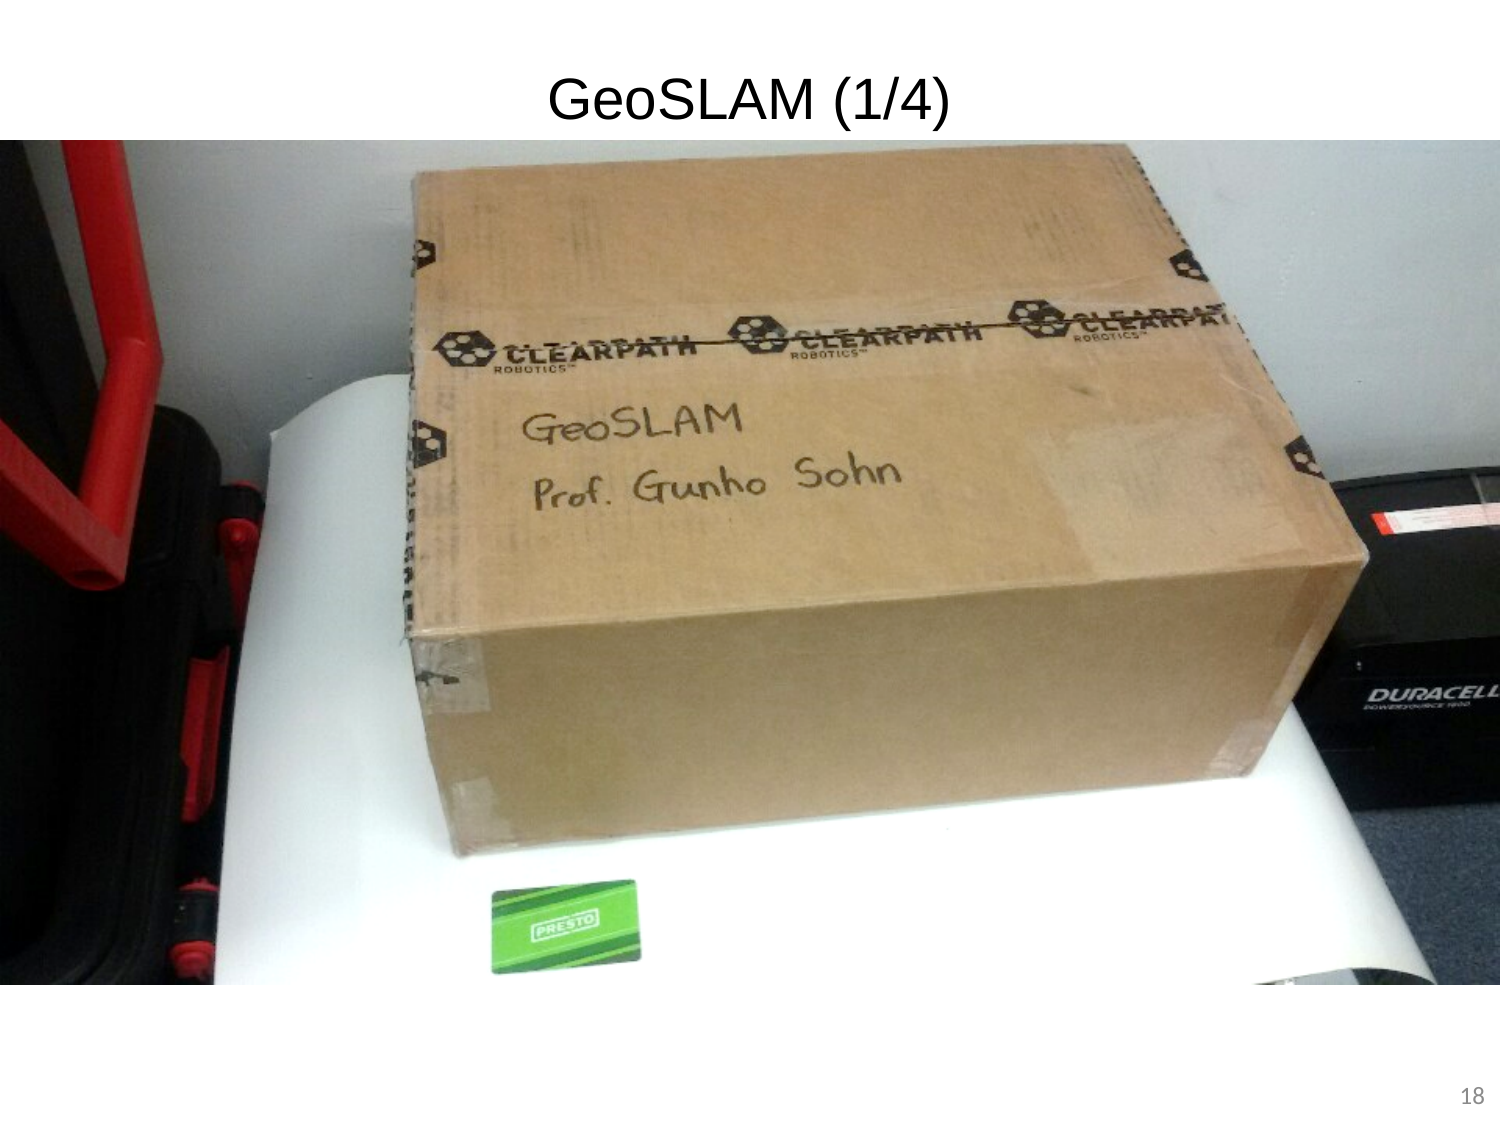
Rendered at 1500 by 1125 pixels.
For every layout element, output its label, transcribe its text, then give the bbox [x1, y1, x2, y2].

picture [0, 140, 1500, 985]
title GeoSLAM (1/4) [103, 59, 1397, 140]
slide_number 18 [1162, 1065, 1500, 1125]
